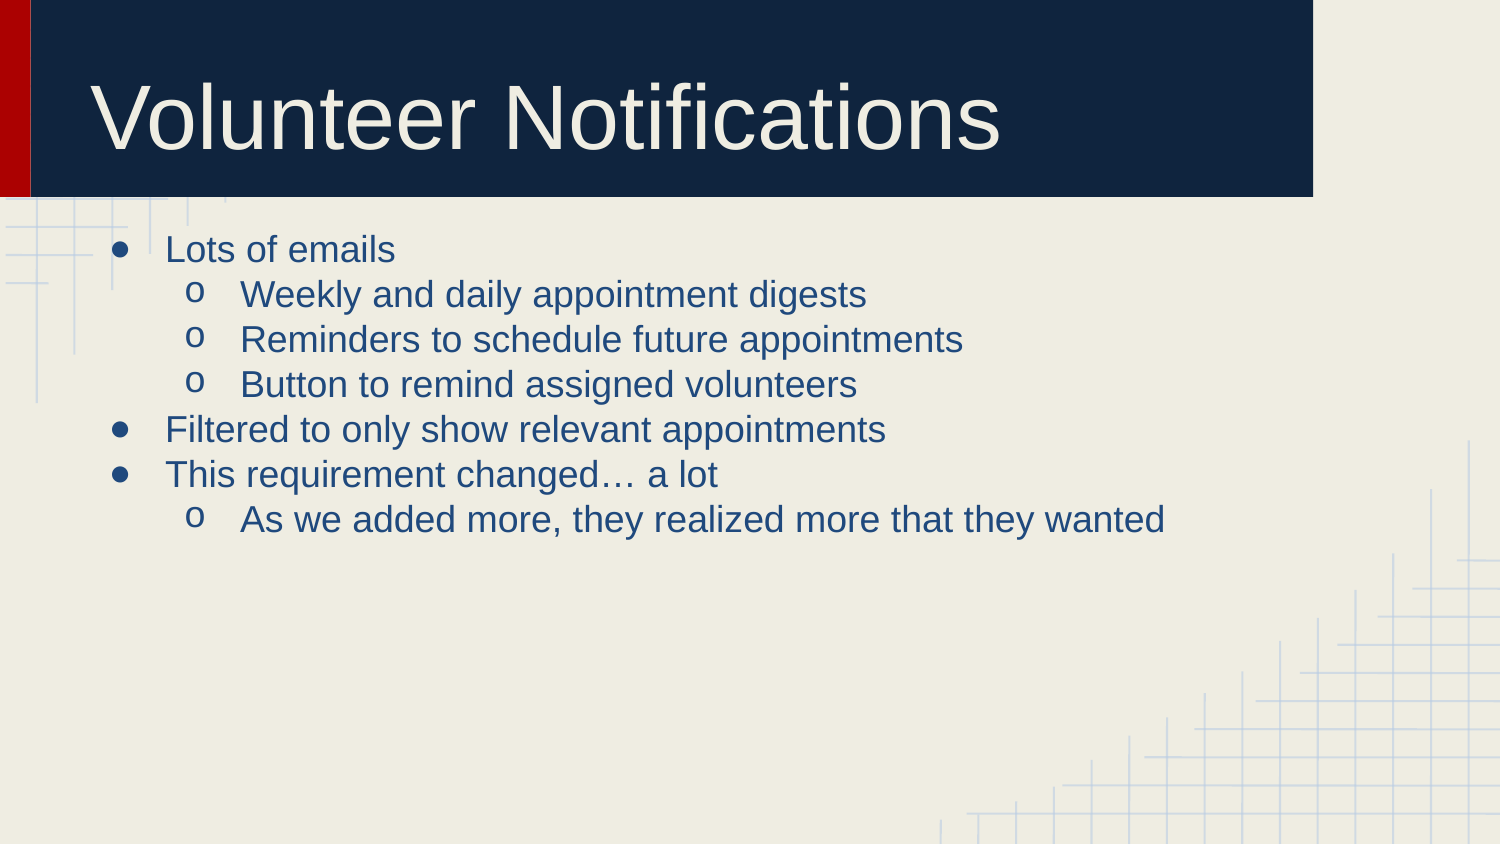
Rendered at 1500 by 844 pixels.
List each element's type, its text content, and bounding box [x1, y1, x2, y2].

title Volunteer Notifications [75, 16, 1276, 183]
list Lots of emails Weekly and daily appointment digests Reminders to schedule future appointments Button to remind assigned volunteers Filtered to only show relevant appointments This requirement changed… a lot As we added more, they realized more that they wanted [75, 209, 1425, 806]
